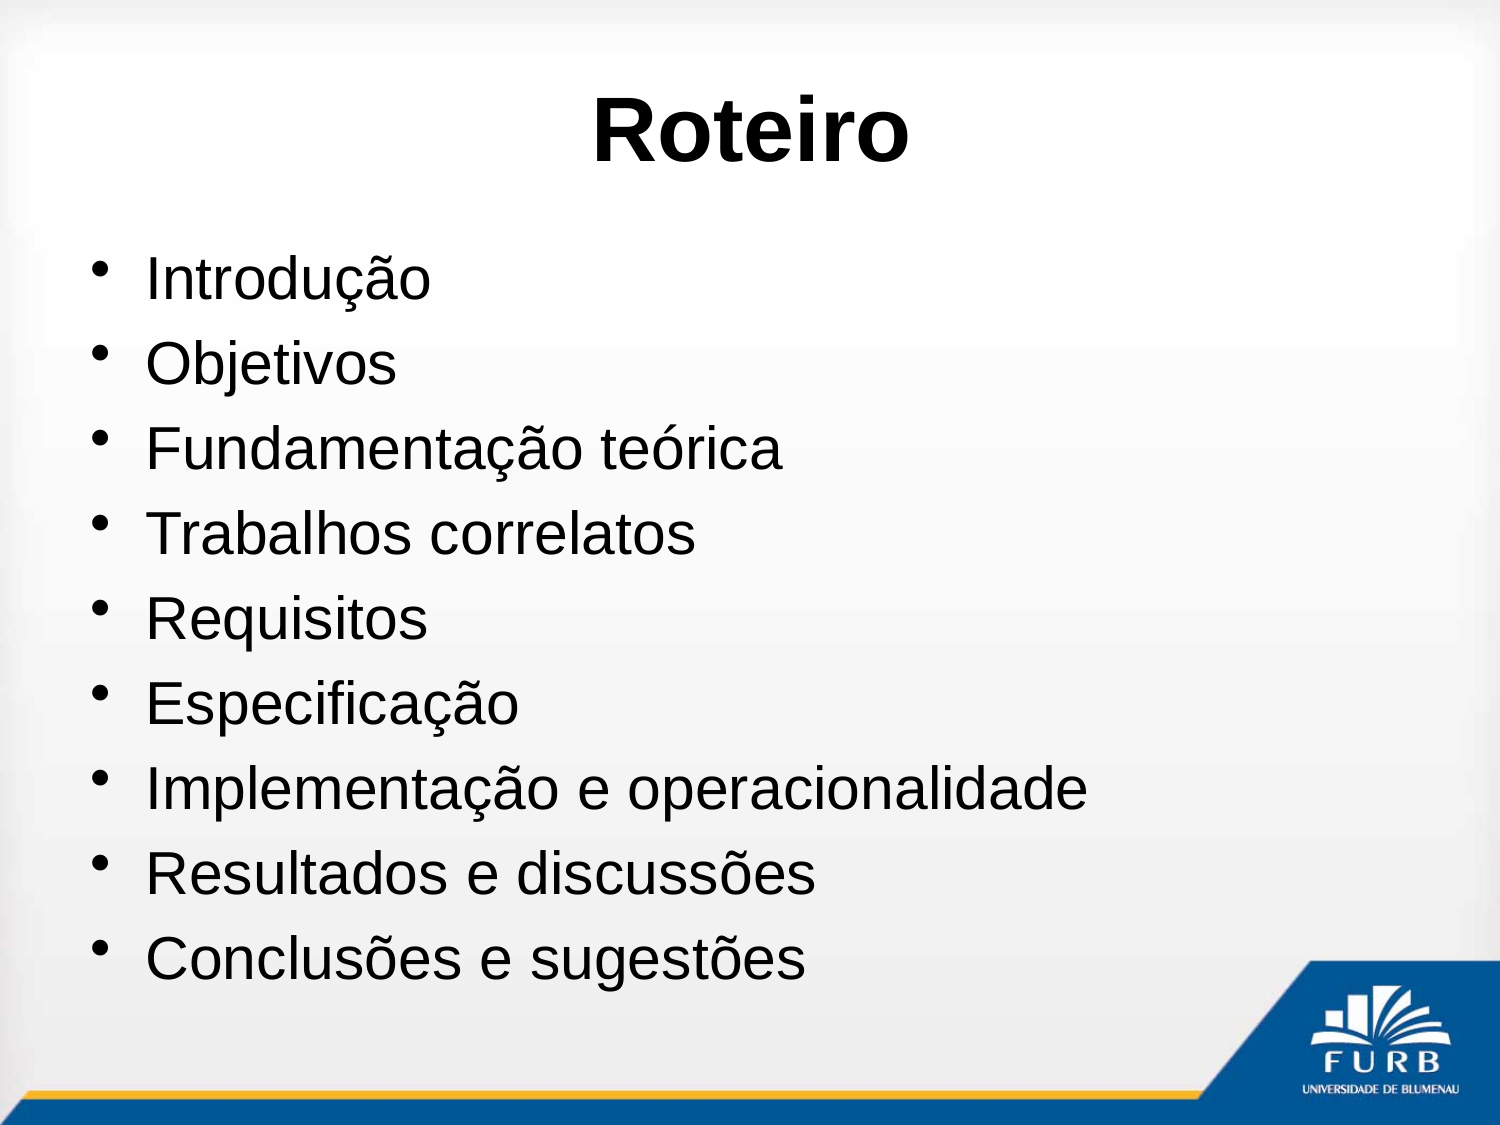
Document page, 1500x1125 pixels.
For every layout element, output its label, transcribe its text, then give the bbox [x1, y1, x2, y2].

list Introdução Objetivos Fundamentação teórica Trabalhos correlatos Requisitos Especificação Implementação e operacionalidade Resultados e discussões Conclusões e sugestões [74, 231, 1426, 1000]
title Roteiro [76, 30, 1427, 219]
picture [0, 0, 1500, 1125]
